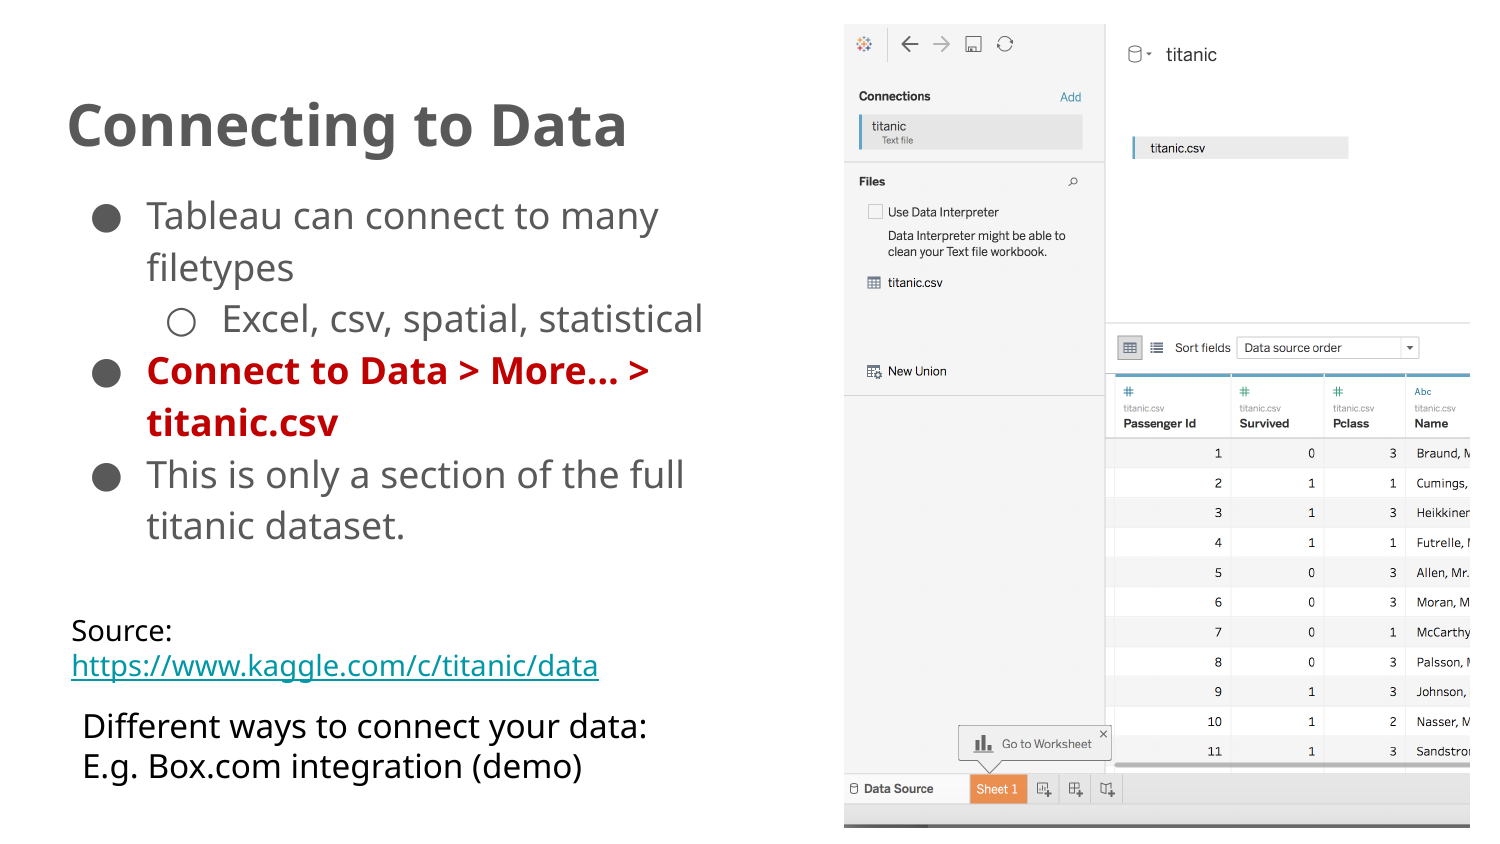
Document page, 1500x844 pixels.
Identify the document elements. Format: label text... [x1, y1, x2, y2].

title Connecting to Data [51, 72, 839, 167]
slide_number 21 [1475, 764, 1480, 830]
list Tableau can connect to many filetypes Excel, csv, spatial, statistical Connect to Data > More… > titanic.csv This is only a section of the full titanic dataset. [56, 170, 757, 616]
picture [844, 24, 1471, 828]
text_box Different ways to connect your data: E.g. Box.com integration (demo) [67, 690, 711, 828]
text_box Source: https://www.kaggle.com/c/titanic/data [56, 597, 722, 665]
